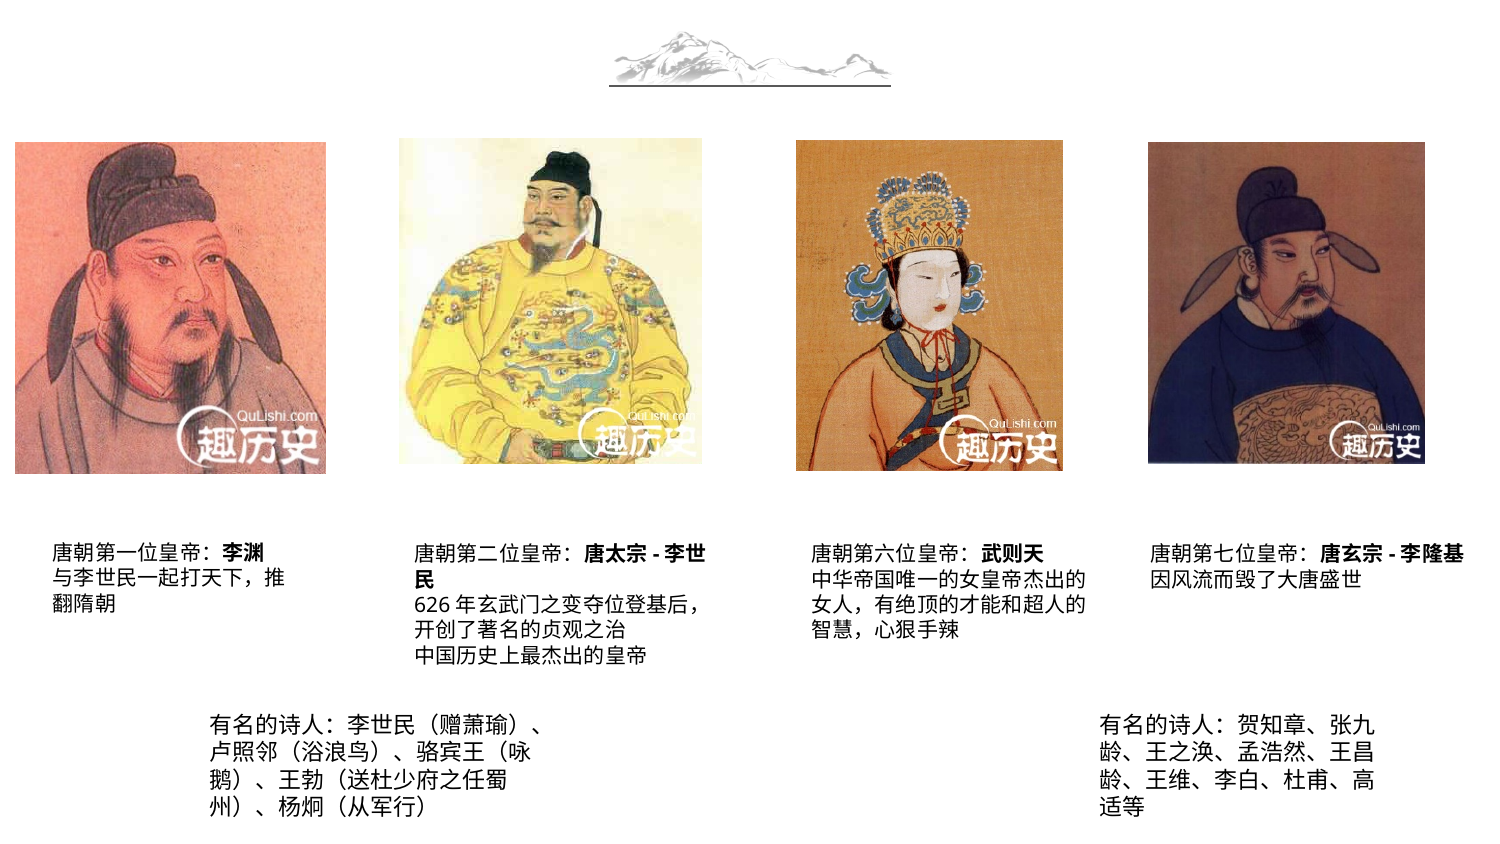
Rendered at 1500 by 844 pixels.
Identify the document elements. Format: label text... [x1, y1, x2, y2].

text_box 唐朝第一位皇帝：李渊 与李世民一起打天下，推翻隋朝 [37, 532, 304, 623]
picture [1148, 142, 1425, 464]
text_box 有名的诗人：李世民（赠萧瑜）、卢照邻（浴浪鸟）、骆宾王（咏鹅）、王勃（送杜少府之任蜀州）、杨炯（从军行） [194, 703, 558, 828]
picture [15, 142, 327, 474]
text_box 唐朝第六位皇帝：武则天 中华帝国唯一的女皇帝杰出的女人，有绝顶的才能和超人的智慧，心狠手辣 [796, 533, 1103, 650]
text_box 有名的诗人：贺知章、张九龄、王之涣、孟浩然、王昌龄、王维、李白、杜甫、高适等 [1084, 703, 1407, 828]
picture [399, 138, 702, 464]
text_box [609, 13, 907, 99]
picture [796, 140, 1063, 471]
text_box 唐朝第七位皇帝：唐玄宗-李隆基 因风流而毁了大唐盛世 [1135, 533, 1480, 599]
text_box 唐朝第二位皇帝：唐太宗-李世民 626年玄武门之变夺位登基后，开创了著名的贞观之治 中国历史上最杰出的皇帝 [399, 533, 742, 675]
